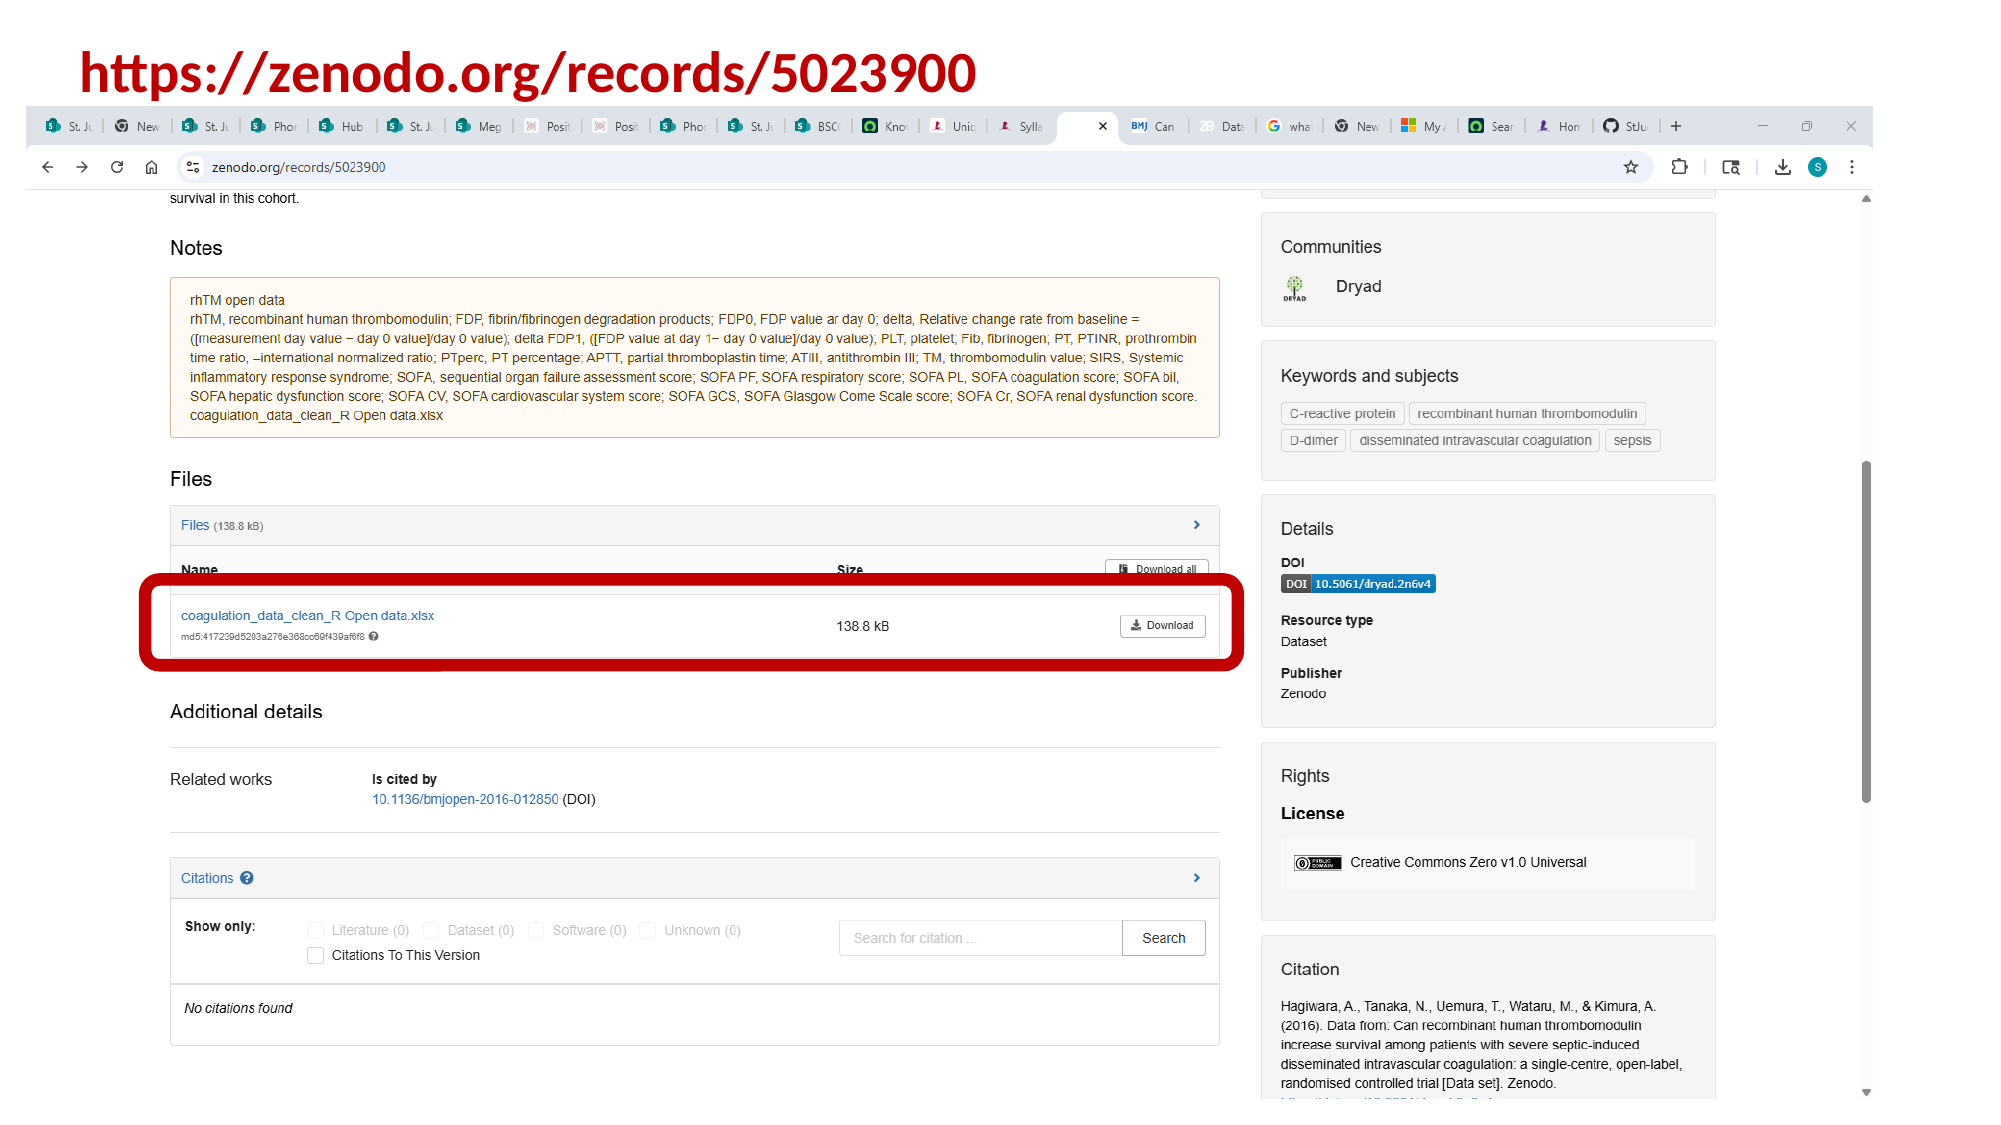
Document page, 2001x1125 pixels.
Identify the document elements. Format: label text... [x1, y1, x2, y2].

picture [26, 106, 1873, 1099]
text_box https://zenodo.org/records/5023900 [65, 26, 1841, 106]
